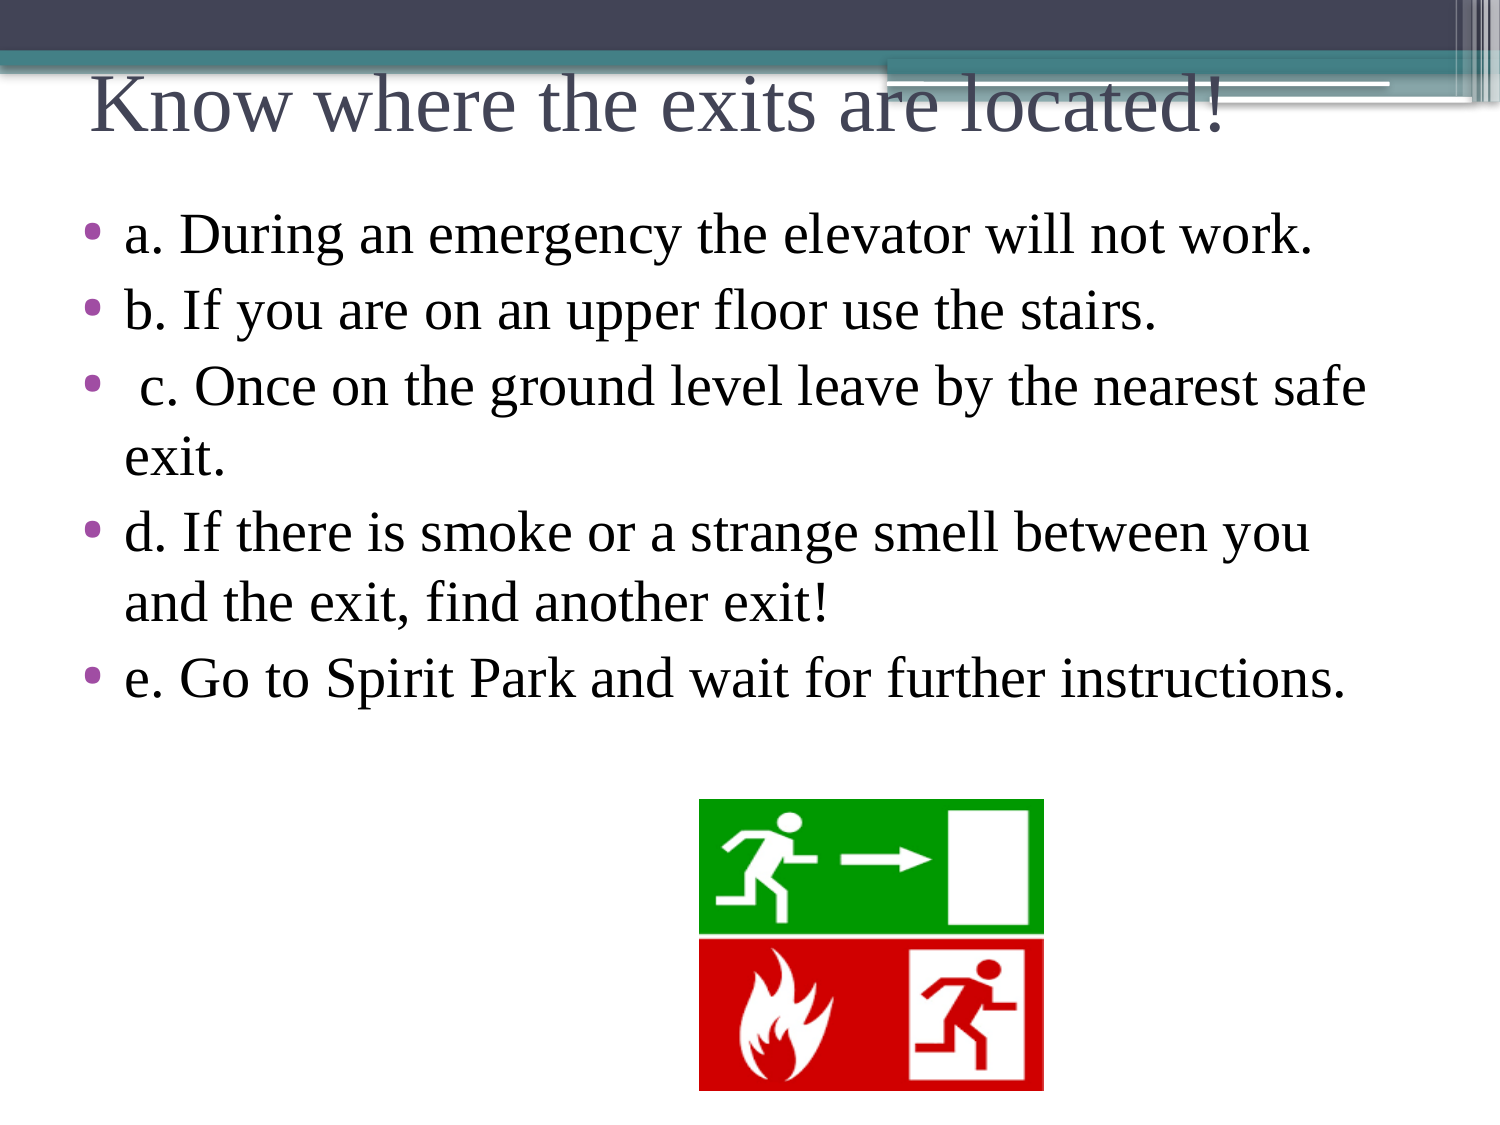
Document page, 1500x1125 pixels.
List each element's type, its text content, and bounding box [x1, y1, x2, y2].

picture [699, 799, 1044, 1091]
title Know where the exits are located! [75, 4, 1425, 193]
list a. During an emergency the elevator will not work. b. If you are on an upper floor use the stairs. c. Once on the ground level leave by the nearest safe exit. d. If there is smoke or a strange smell between you and the exit, find another exit! e. Go to Spirit Park and wait for further instructions. [50, 187, 1400, 930]
